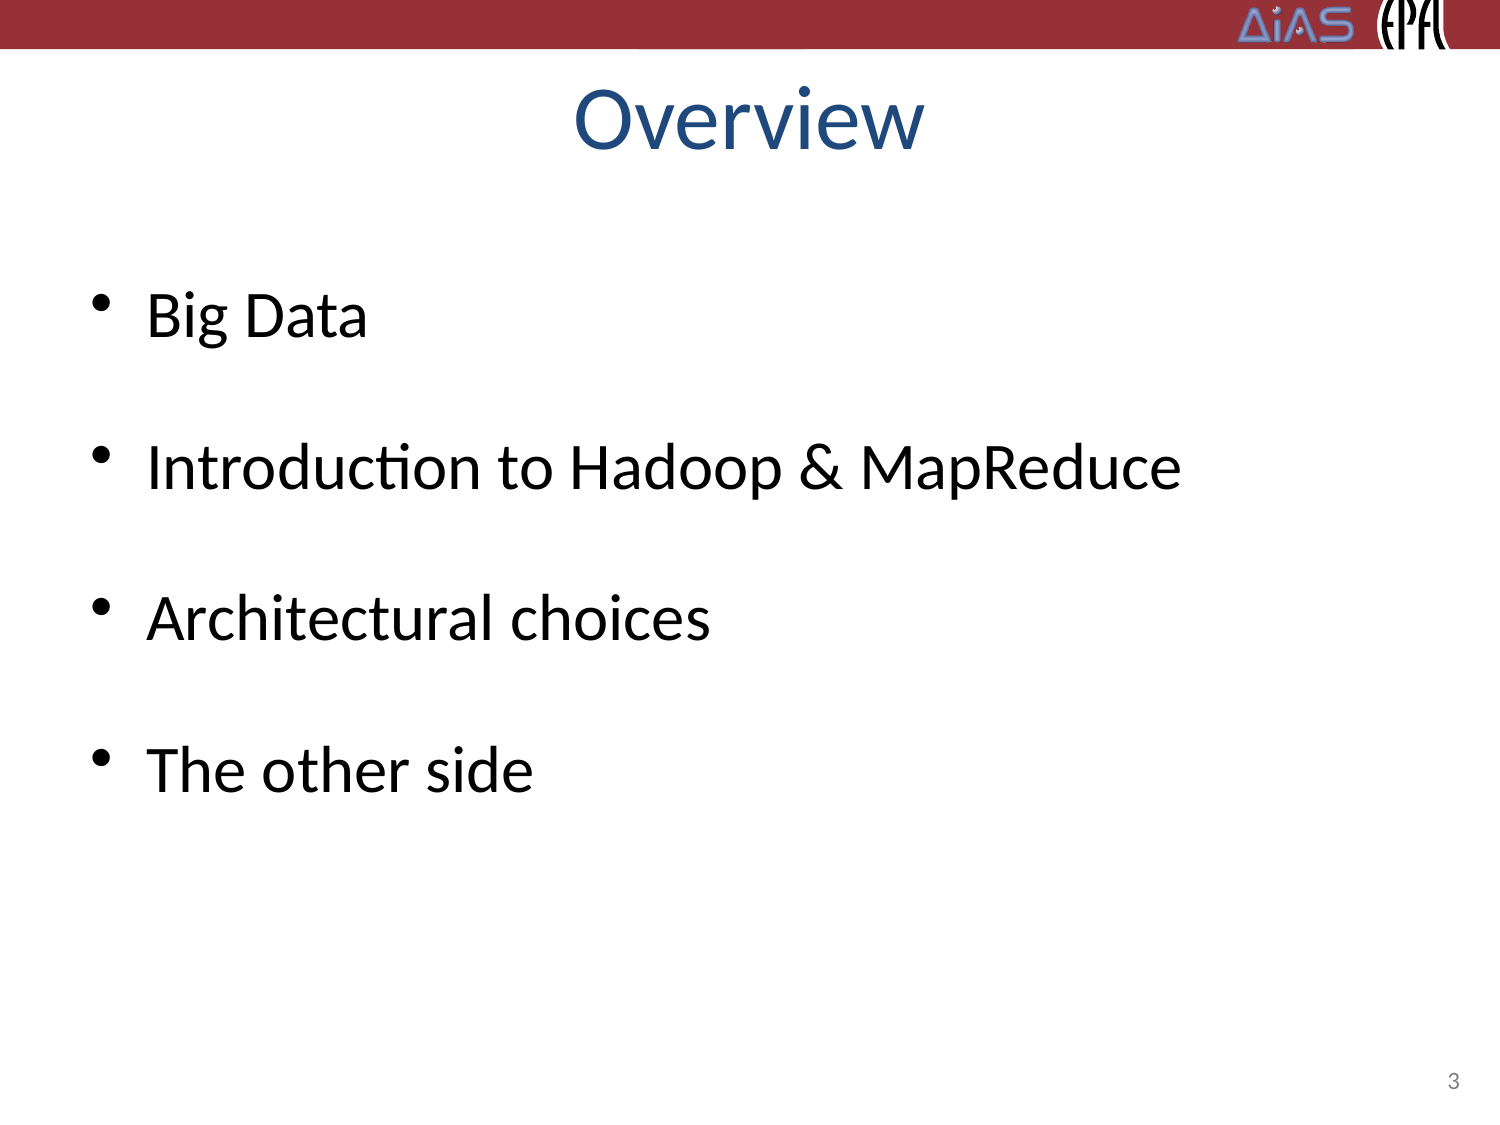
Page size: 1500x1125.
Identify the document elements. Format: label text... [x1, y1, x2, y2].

title Overview [74, 44, 1426, 176]
list Big Data Introduction to Hadoop & MapReduce Architectural choices The other side [74, 199, 1426, 1006]
slide_number 3 [1074, 1024, 1476, 1103]
picture [1234, 3, 1357, 44]
